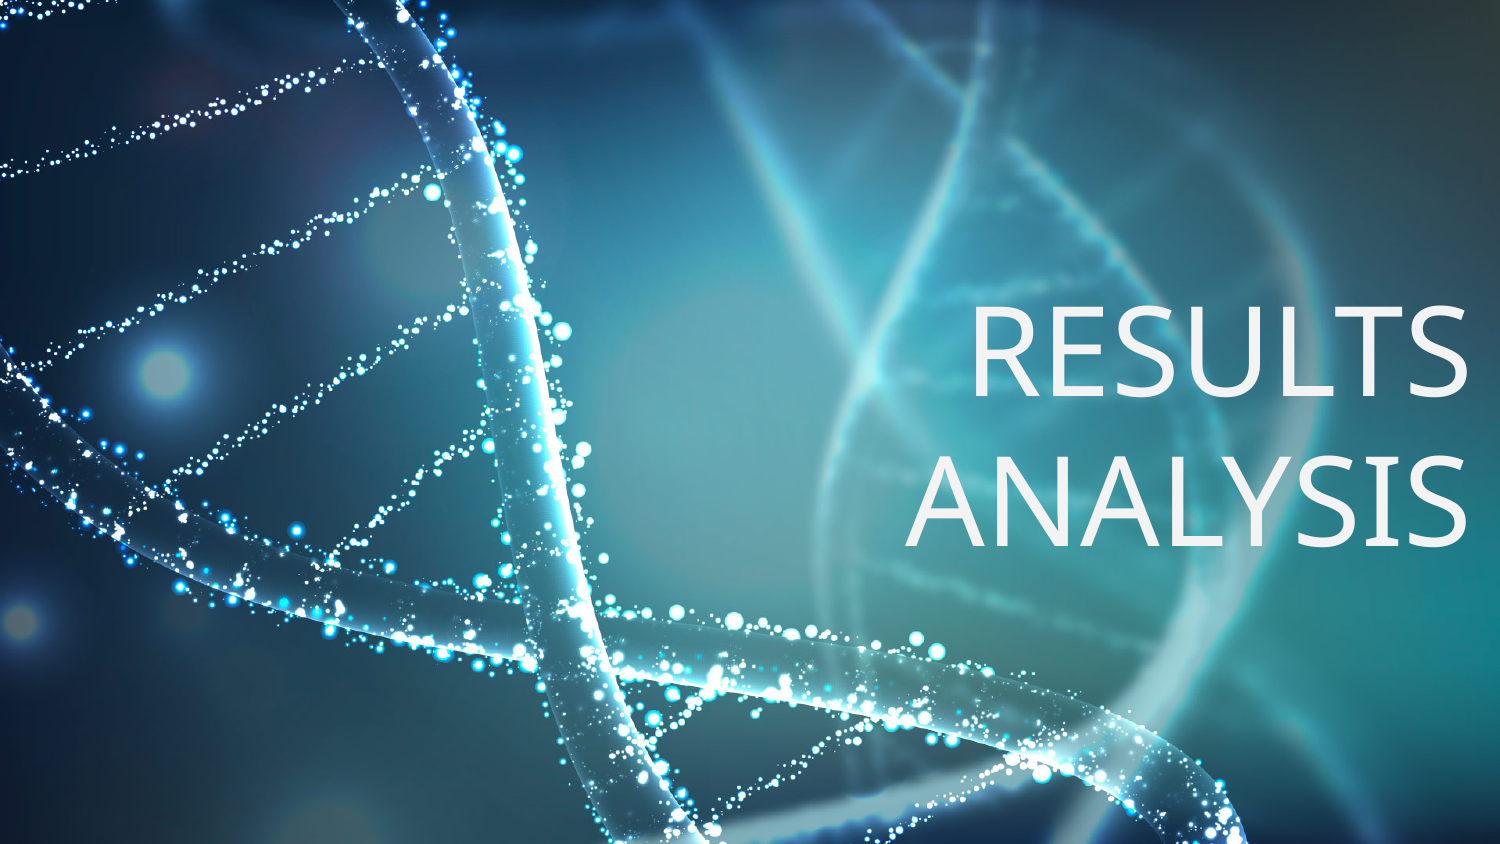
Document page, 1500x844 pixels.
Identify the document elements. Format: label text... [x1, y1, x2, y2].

picture [0, 0, 1500, 844]
title RESULTS ANALYSIS [553, 272, 1488, 572]
